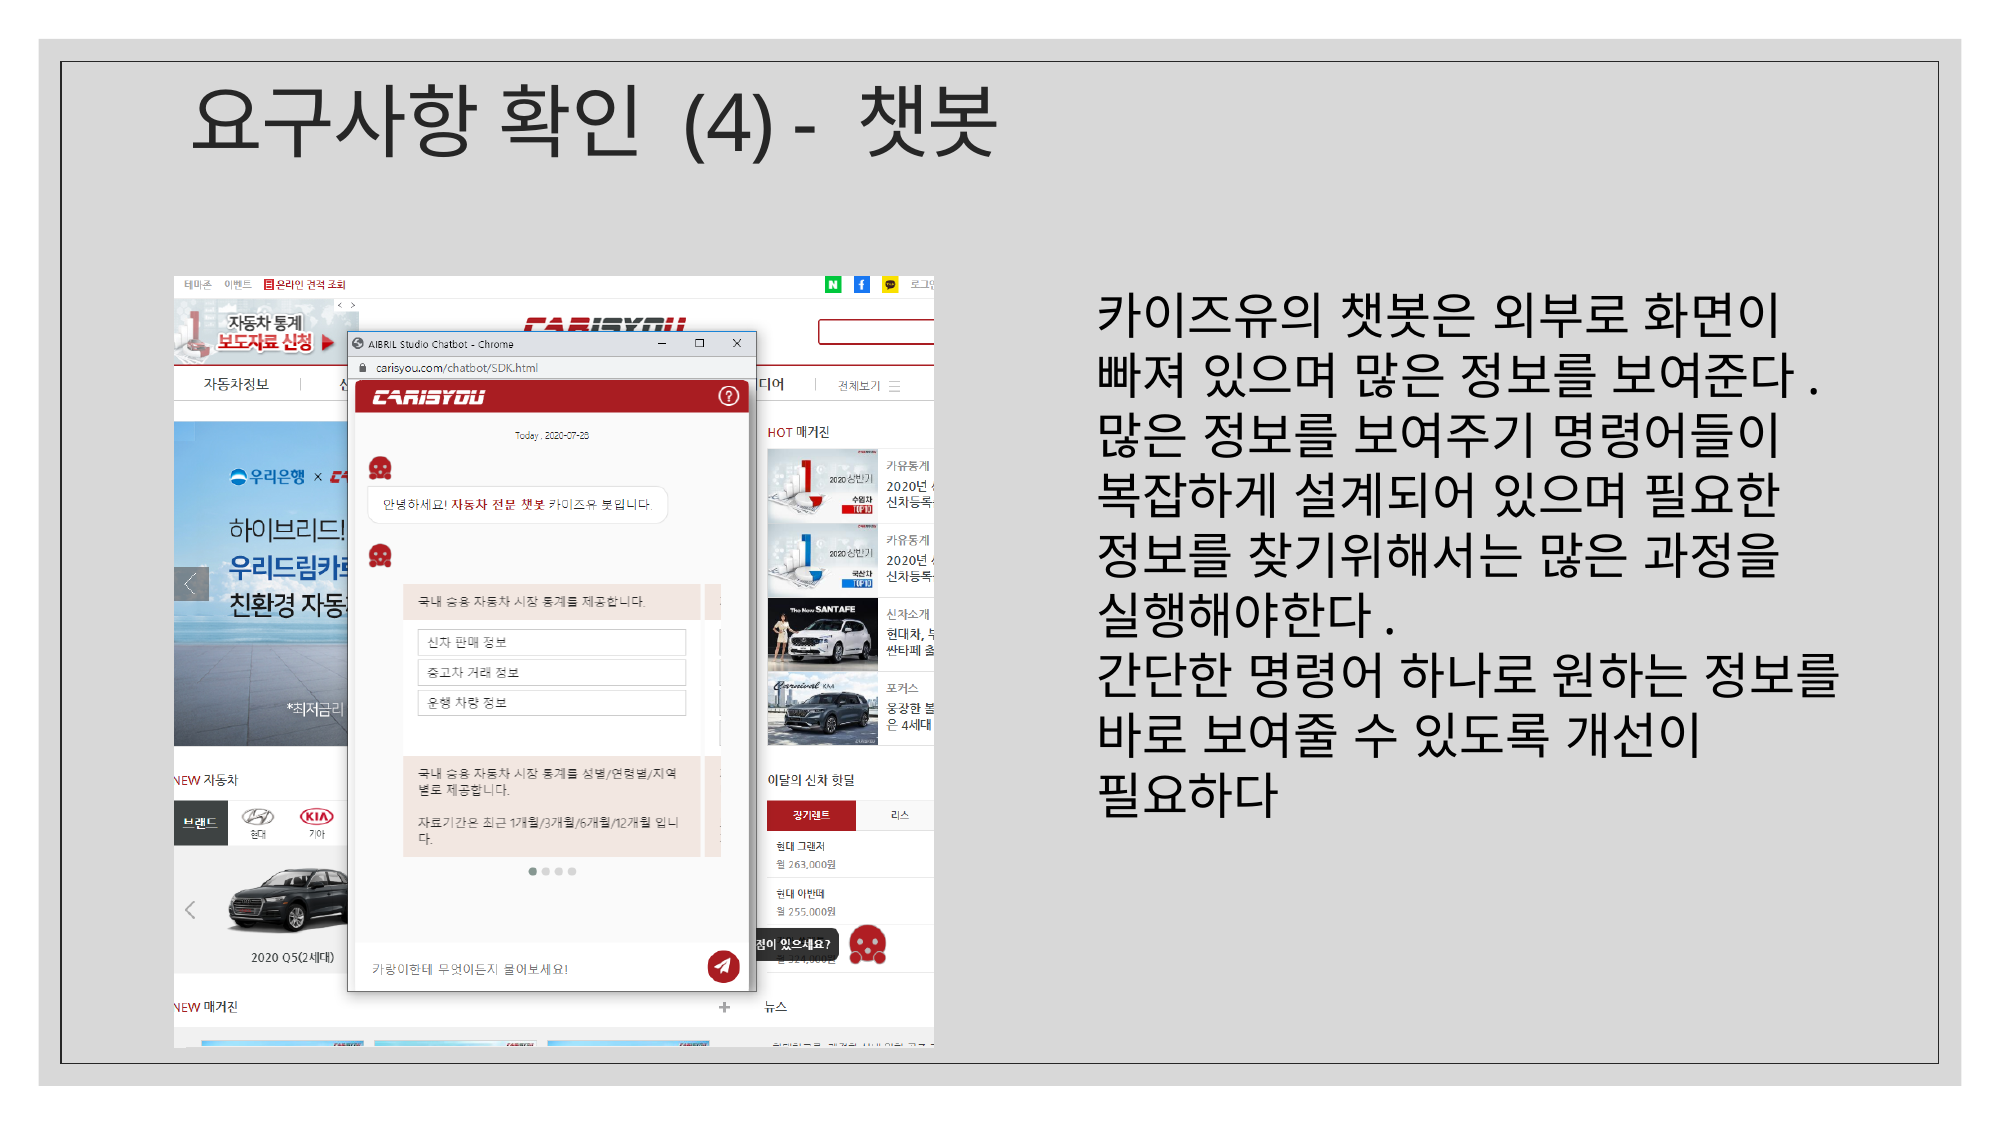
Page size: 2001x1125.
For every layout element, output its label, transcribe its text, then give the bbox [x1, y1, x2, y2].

picture [174, 276, 934, 1048]
text_box 카이즈유의 챗봇은 외부로 화면이 빠져 있으며 많은 정보를 보여준다. 많은 정보를 보여주기 명령어들이 복잡하게 설계되어 있으며 필요한 정보를 찾기위해서는 많은 과정을 실행해야한다. 간단한 명령어 하나로 원하는 정보를 바로 보여줄 수 있도록 개선이 필요하다 [1081, 277, 1896, 833]
title 요구사항 확인 (4) - 챗봇 [174, 75, 1825, 177]
